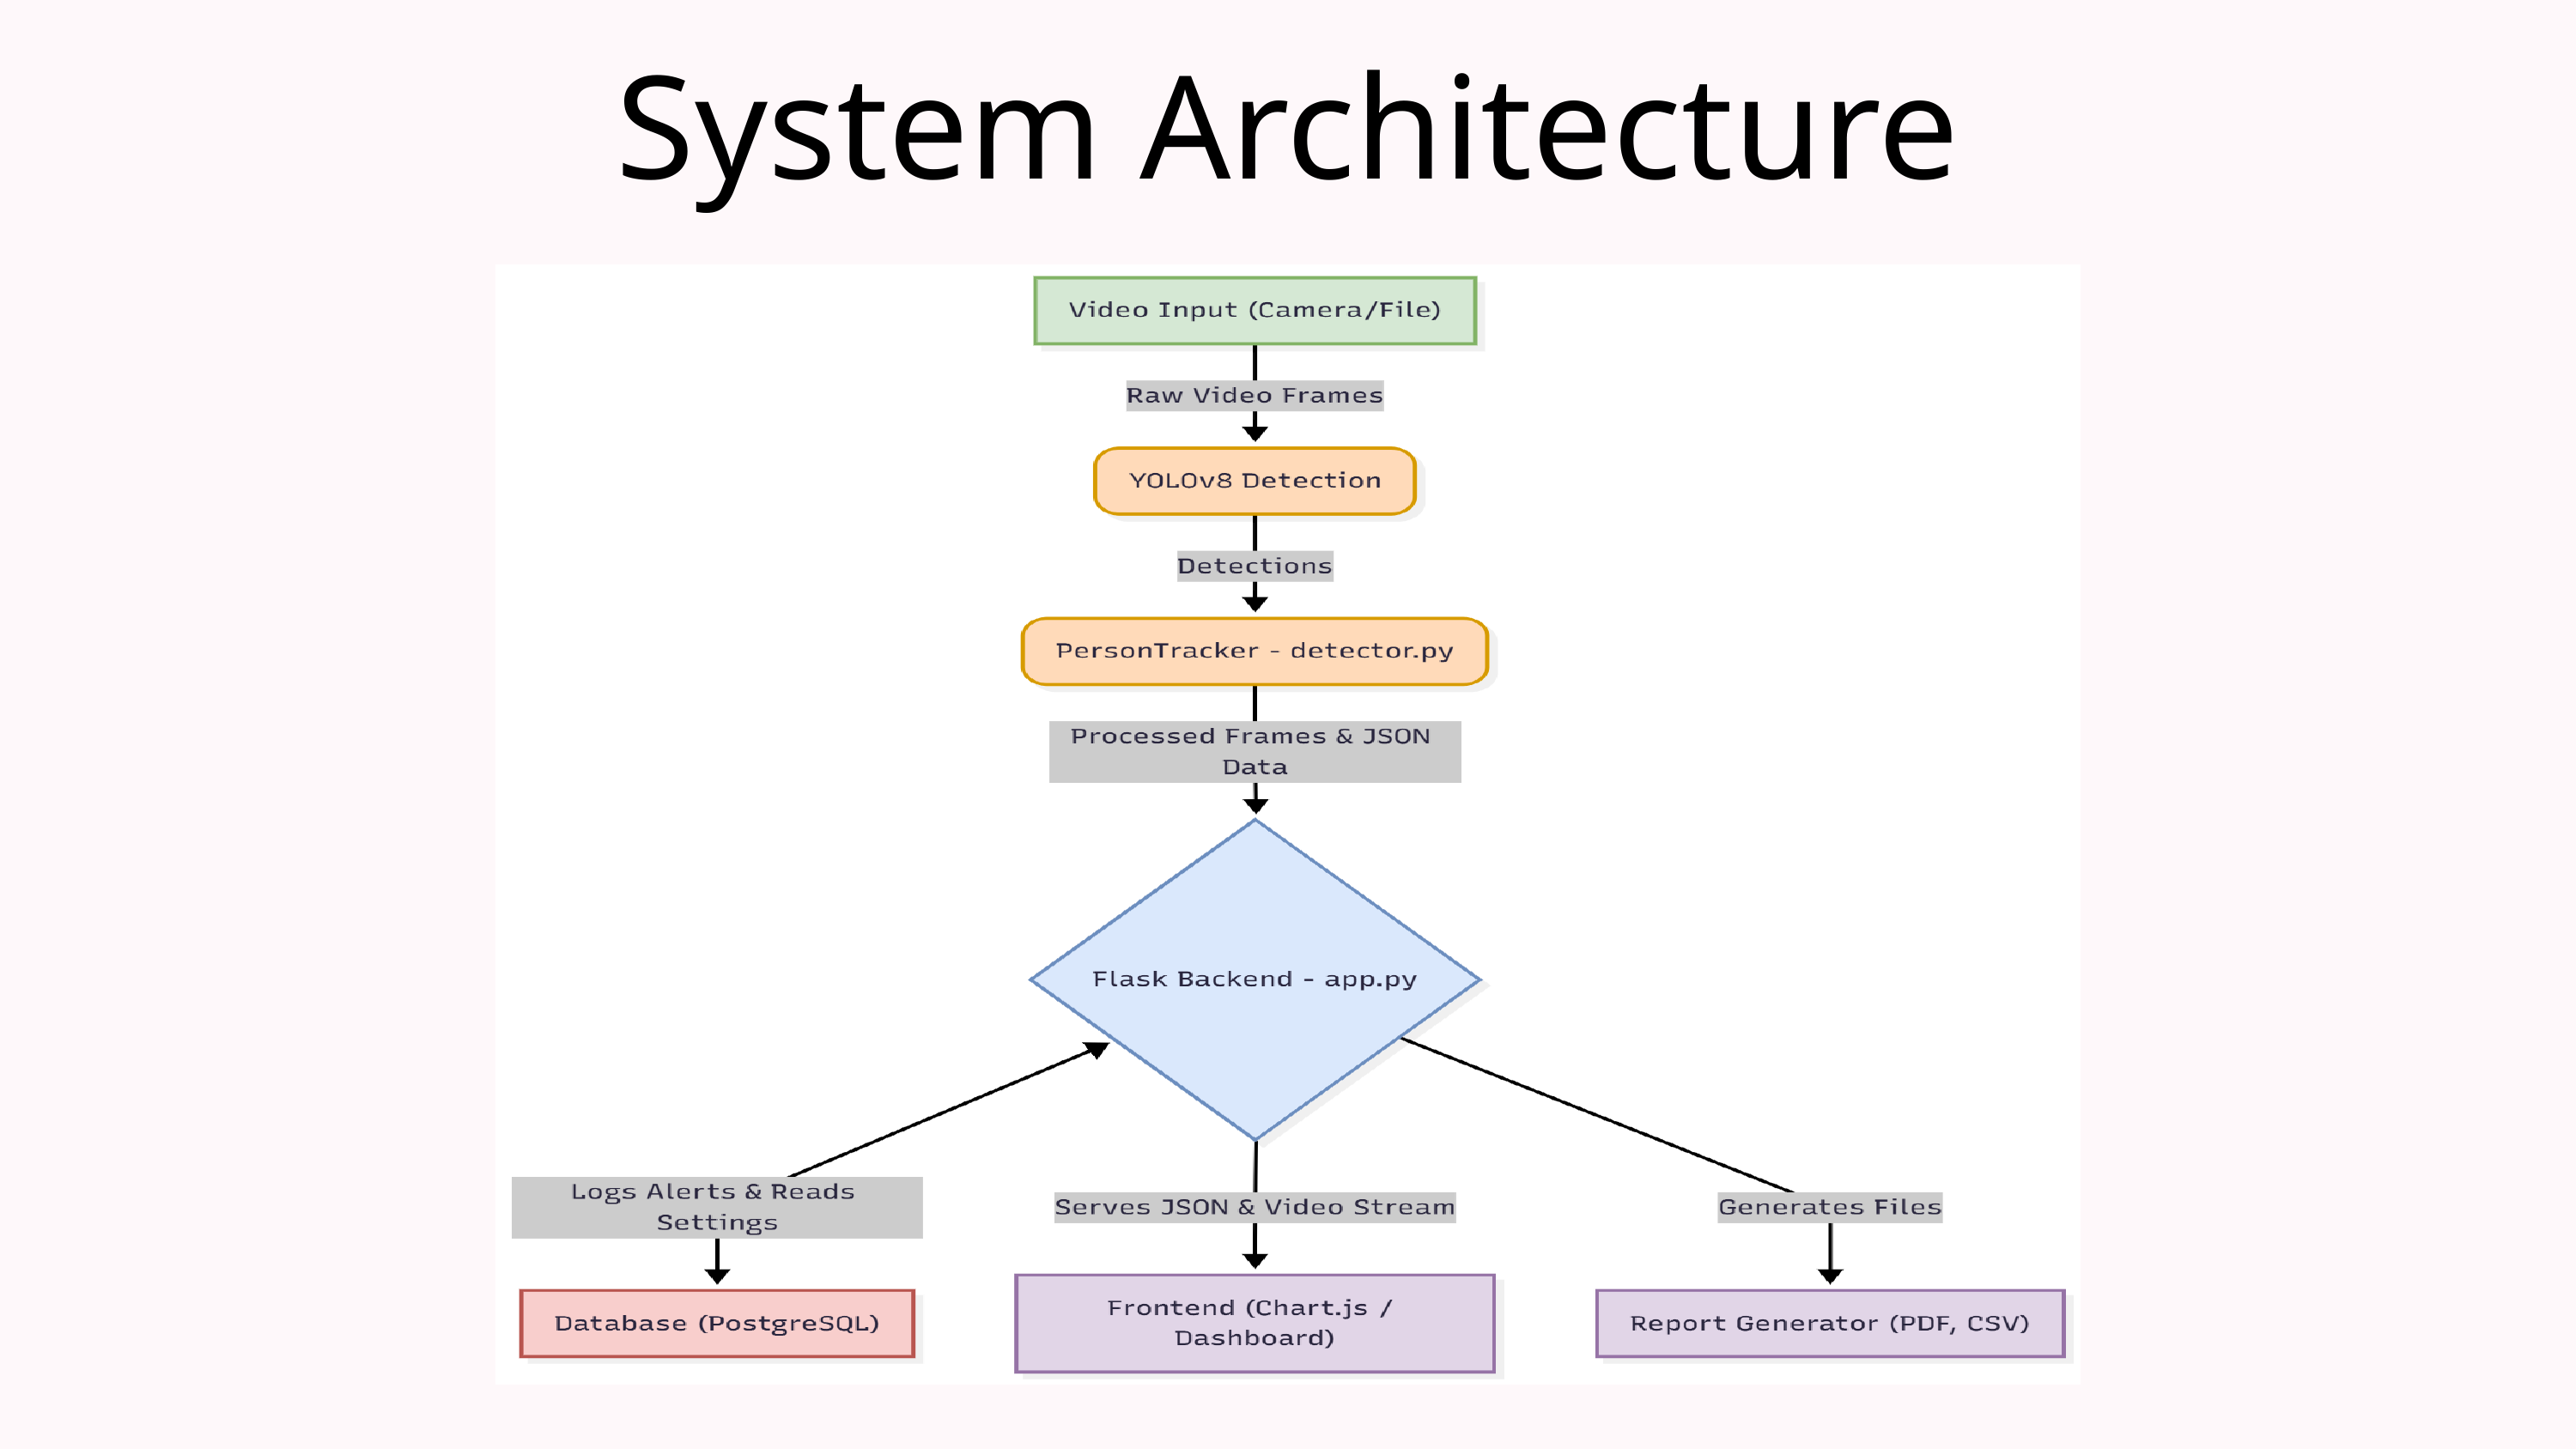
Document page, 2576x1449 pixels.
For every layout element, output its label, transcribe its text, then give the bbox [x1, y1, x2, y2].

picture [495, 264, 2081, 1385]
text_box System Architecture [602, 0, 1974, 263]
